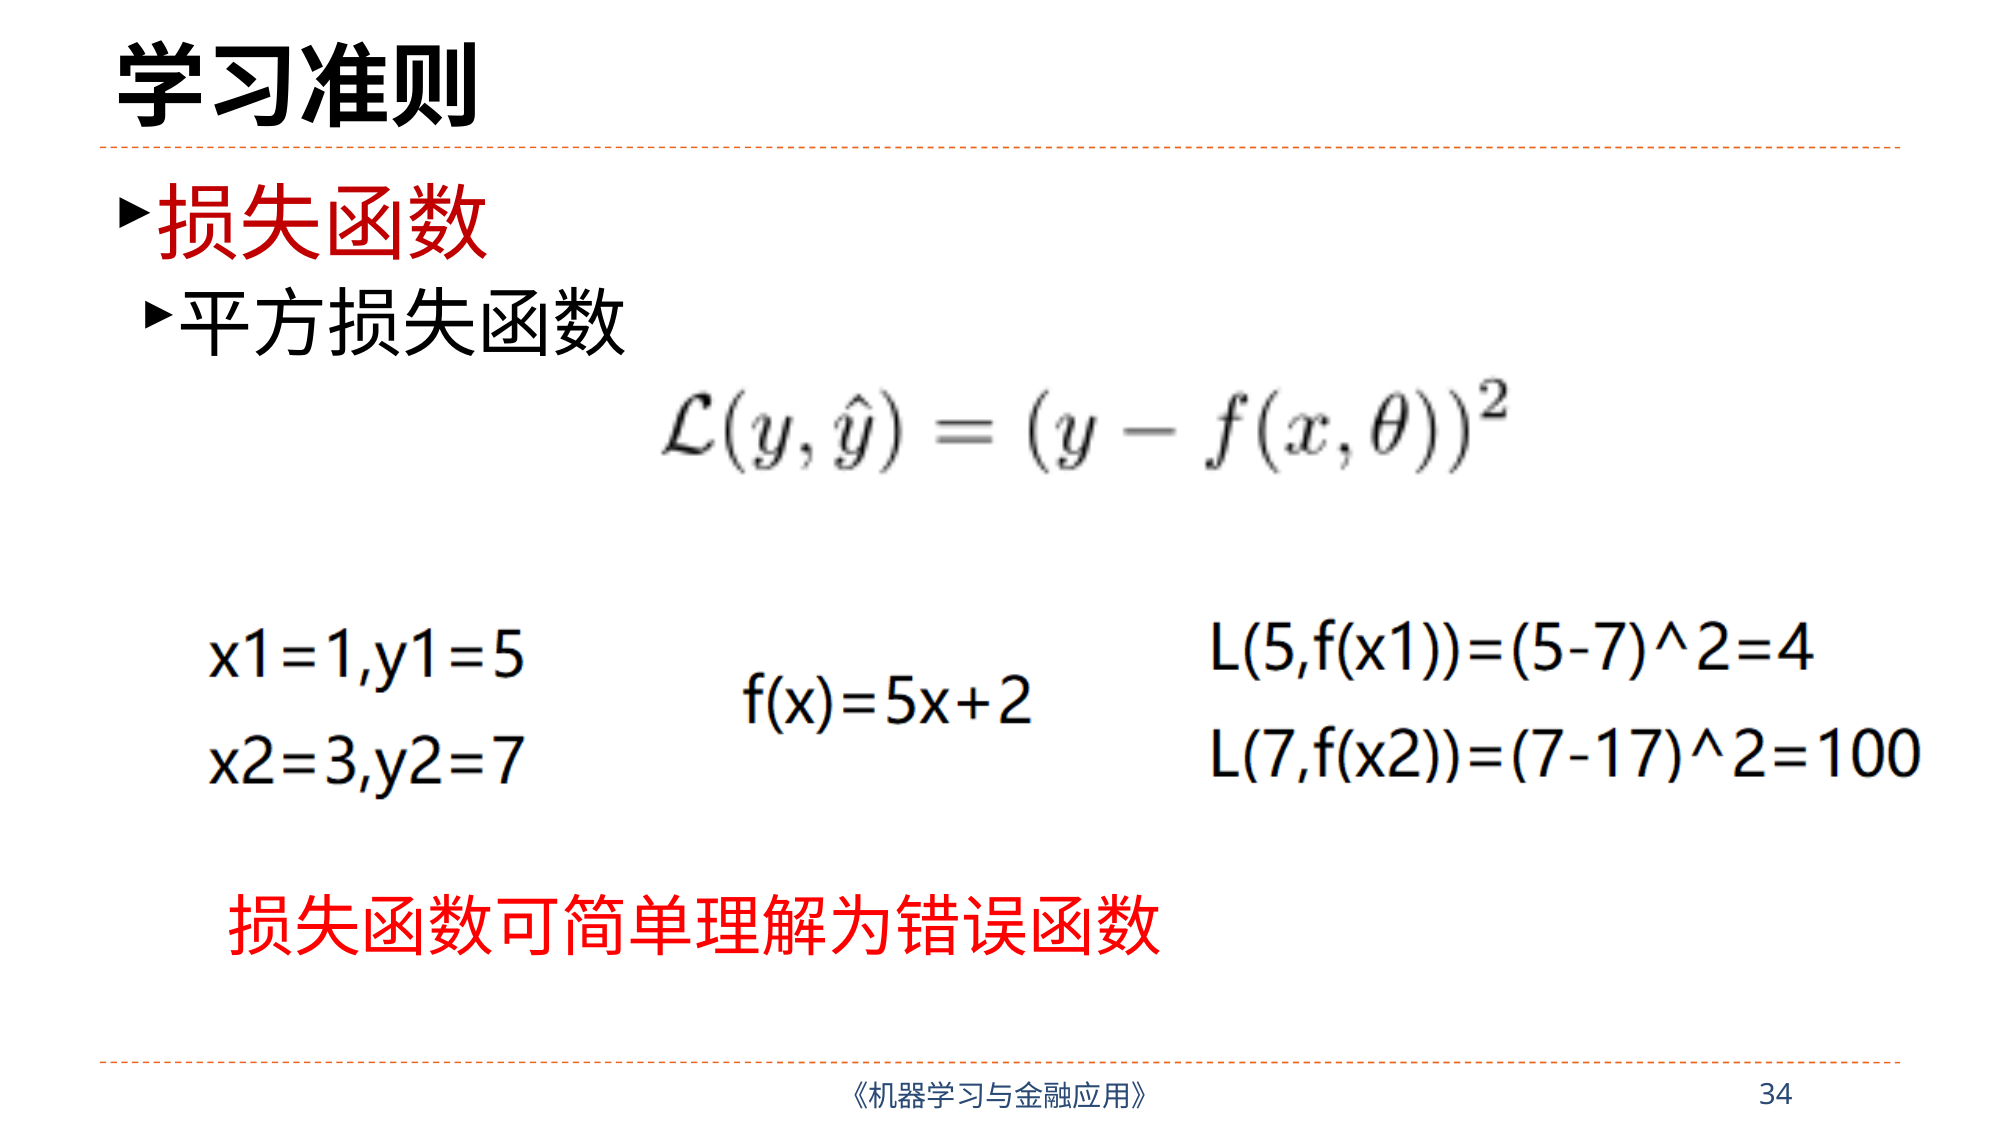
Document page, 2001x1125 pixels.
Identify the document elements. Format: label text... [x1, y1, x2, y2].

picture [712, 648, 1052, 759]
picture [1174, 593, 1976, 813]
title 学习准则 [99, 24, 1900, 146]
text_box 损失函数可简单理解为错误函数 [212, 876, 1213, 972]
list 损失函数 平方损失函数 [99, 162, 1900, 1050]
picture [637, 324, 1576, 521]
picture [174, 605, 548, 802]
